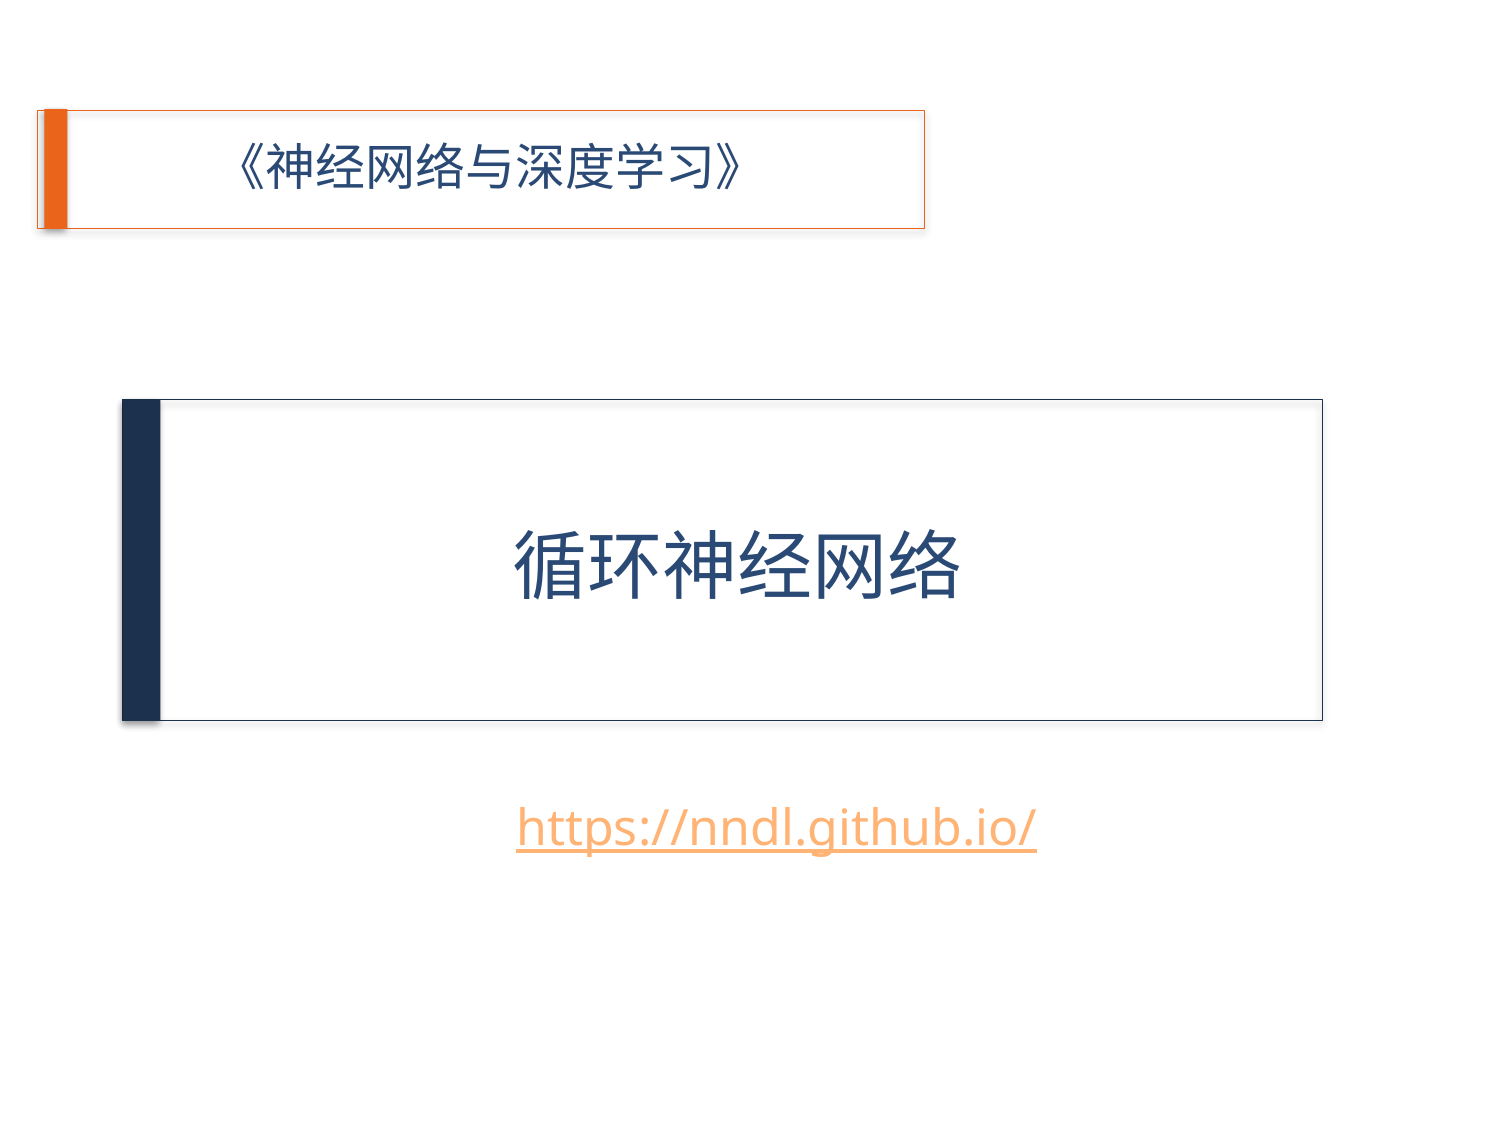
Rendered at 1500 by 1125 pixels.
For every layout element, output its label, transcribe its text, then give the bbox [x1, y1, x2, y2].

title 循环神经网络 [174, 439, 1300, 688]
subtitle 《神经网络与深度学习》 [69, 119, 913, 213]
list https://nndl.github.io/ [362, 787, 1192, 1050]
